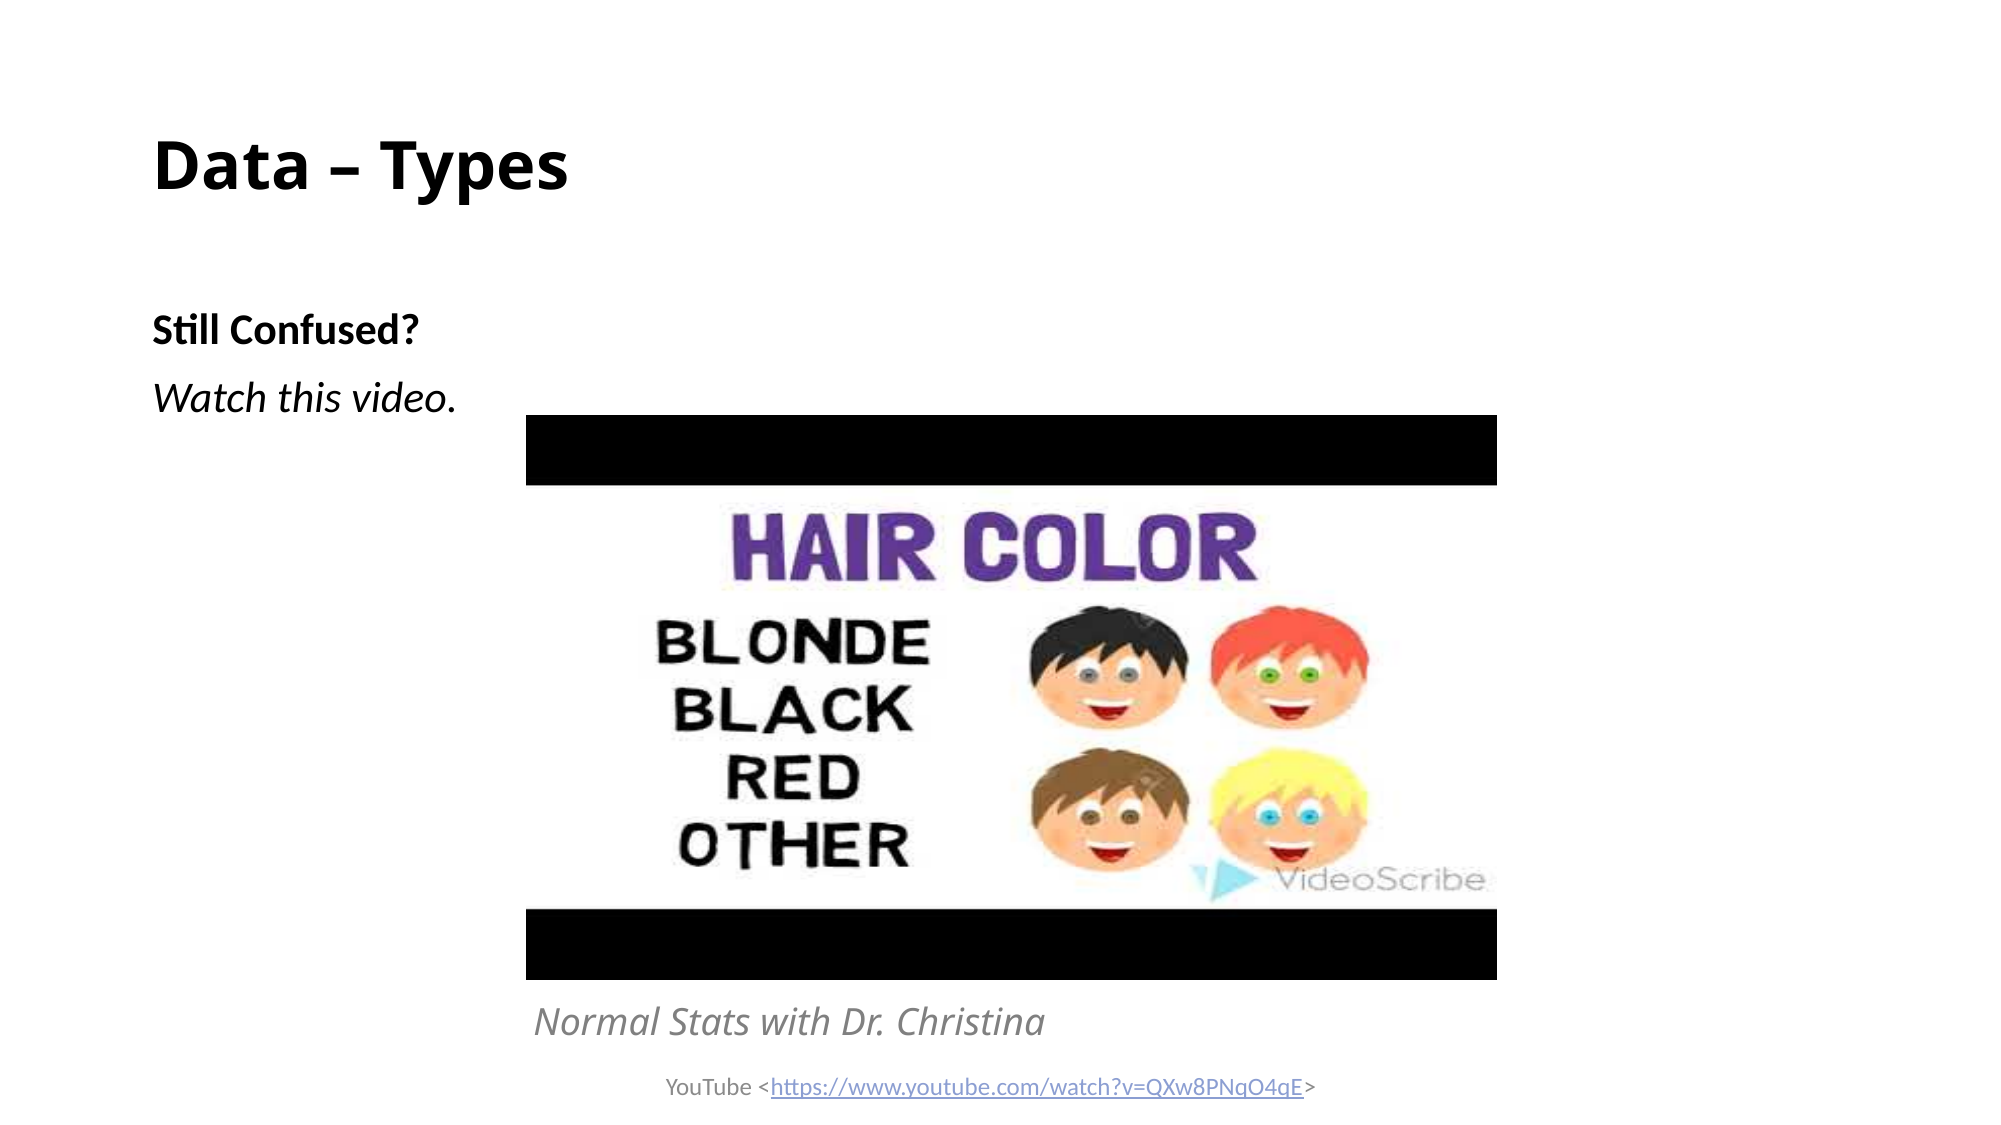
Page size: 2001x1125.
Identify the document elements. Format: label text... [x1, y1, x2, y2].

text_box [525, 414, 1498, 981]
footer YouTube <https://www.youtube.com/watch?v=QXw8PNqO4qE> [17, 1058, 1965, 1113]
list Still Confused? Watch this video. [137, 299, 1863, 1013]
text_box Normal Stats with Dr. Christina [518, 990, 1113, 1050]
title Data – Types [137, 59, 1863, 278]
